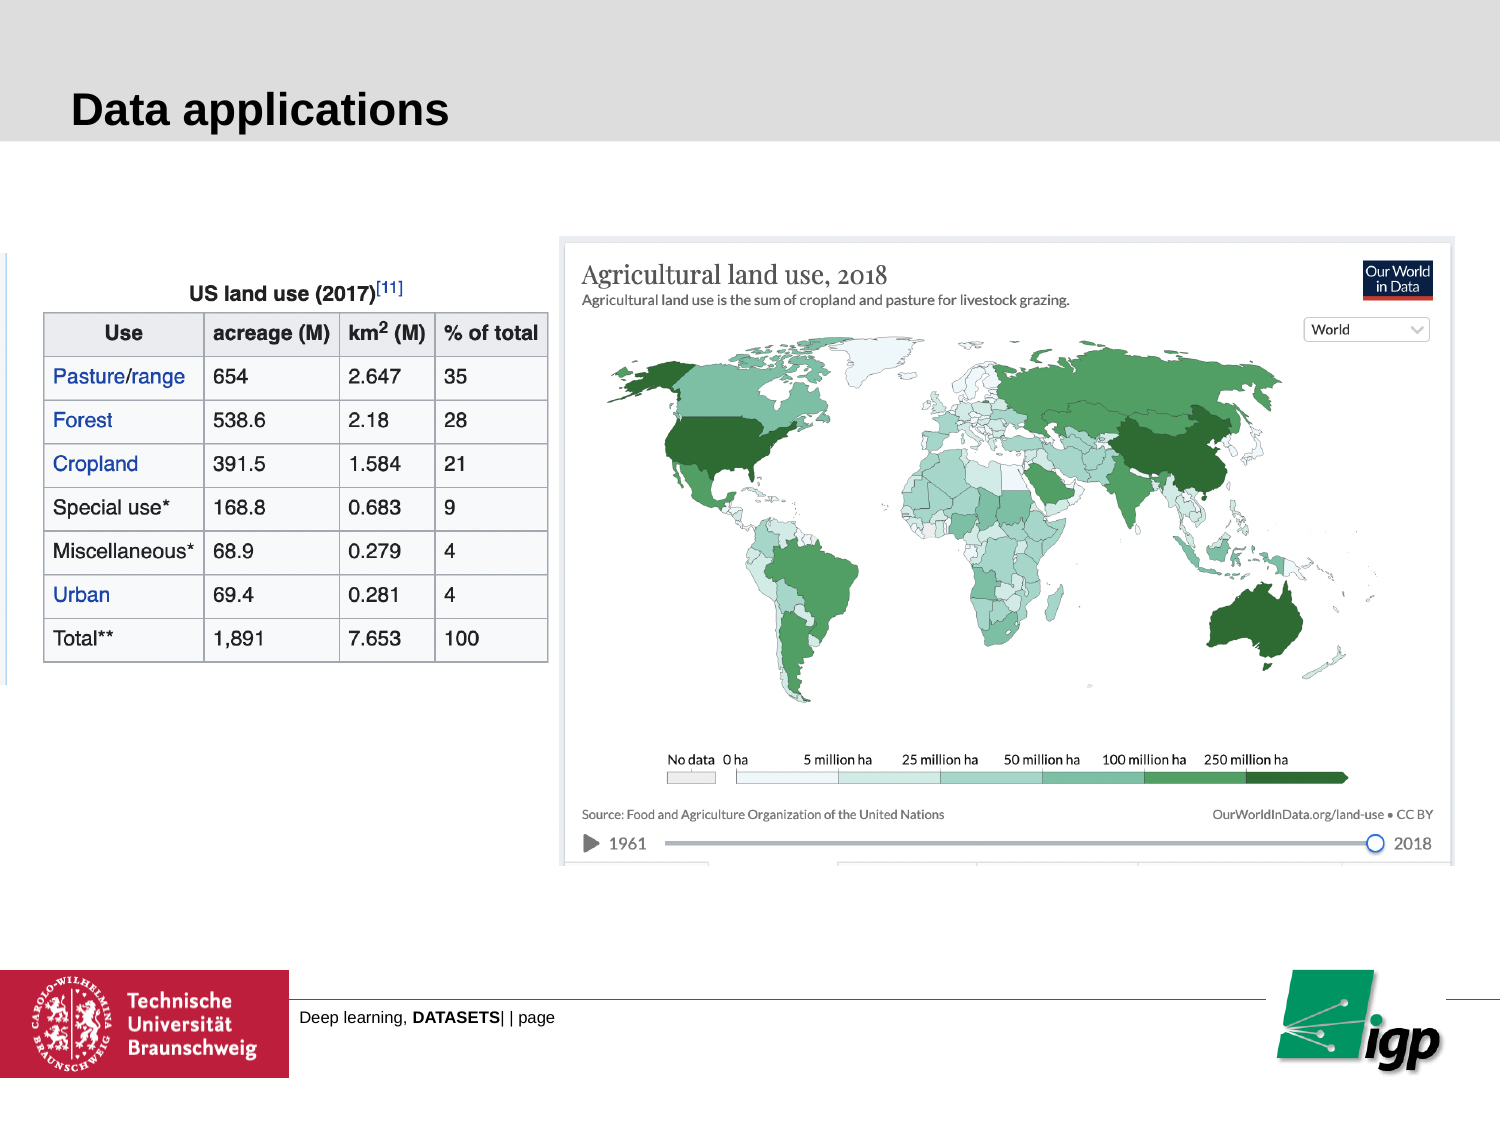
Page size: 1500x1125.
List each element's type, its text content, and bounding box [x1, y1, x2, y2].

picture [0, 970, 289, 1078]
picture [1266, 960, 1446, 1078]
text_box Data applications [70, 79, 1445, 135]
picture [0, 236, 1456, 866]
